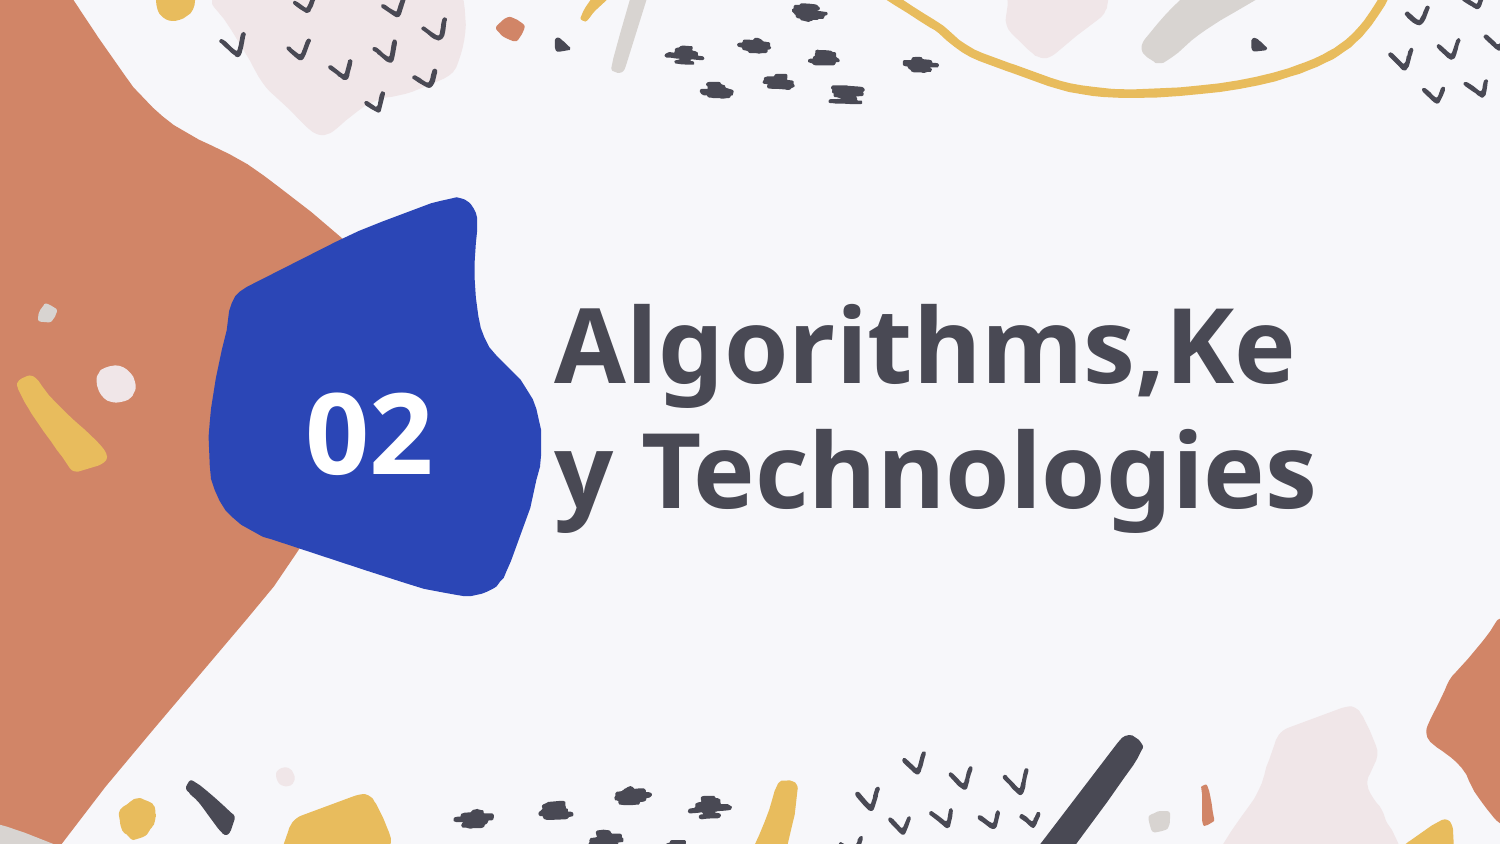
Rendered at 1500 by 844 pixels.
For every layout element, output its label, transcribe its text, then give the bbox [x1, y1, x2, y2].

title 02 [242, 370, 497, 513]
title Algorithms,Key Technologies [539, 406, 1358, 545]
